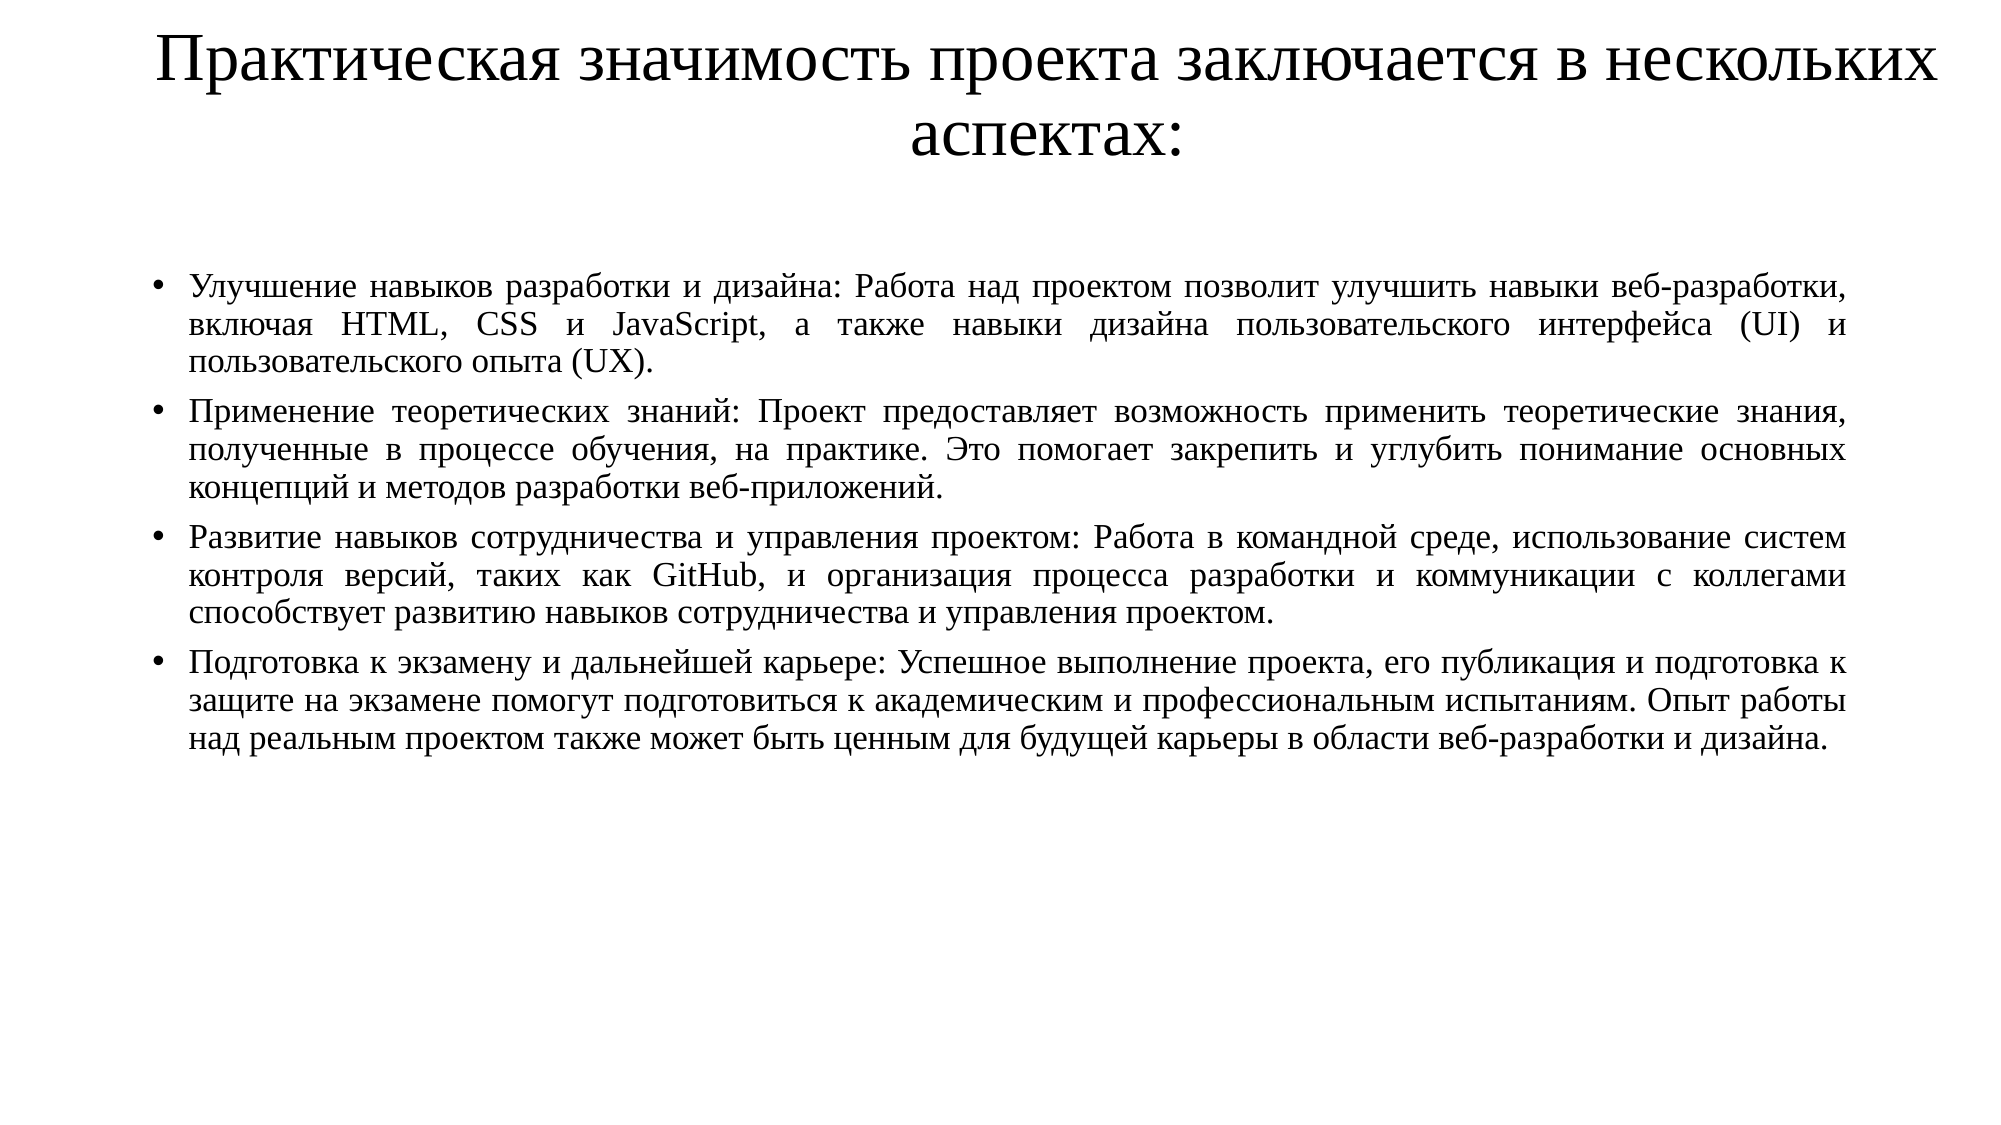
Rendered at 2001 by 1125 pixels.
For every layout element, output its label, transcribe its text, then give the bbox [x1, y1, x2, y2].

list Улучшение навыков разработки и дизайна: Работа над проектом позволит улучшить навыки веб-разработки, включая HTML, CSS и JavaScript, а также навыки дизайна пользовательского интерфейса (UI) и пользовательского опыта (UX). Применение теоретических знаний: Проект предоставляет возможность применить теоретические знания, полученные в процессе обучения, на практике. Это помогает закрепить и углубить понимание основных концепций и методов разработки веб-приложений. Развитие навыков сотрудничества и управления проектом: Работа в командной среде, использование систем контроля версий, таких как GitHub, и организация процесса разработки и коммуникации с коллегами способствует развитию навыков сотрудничества и управления проектом. Подготовка к экзамену и дальнейшей карьере: Успешное выполнение проекта, его публикация и подготовка к защите на экзамене помогут подготовиться к академическим и профессиональным испытаниям. Опыт работы над реальным проектом также может быть ценным для будущей карьеры в области веб-разработки и дизайна. [137, 205, 1863, 805]
title Практическая значимость проекта заключается в нескольких аспектах: [137, 13, 1960, 261]
